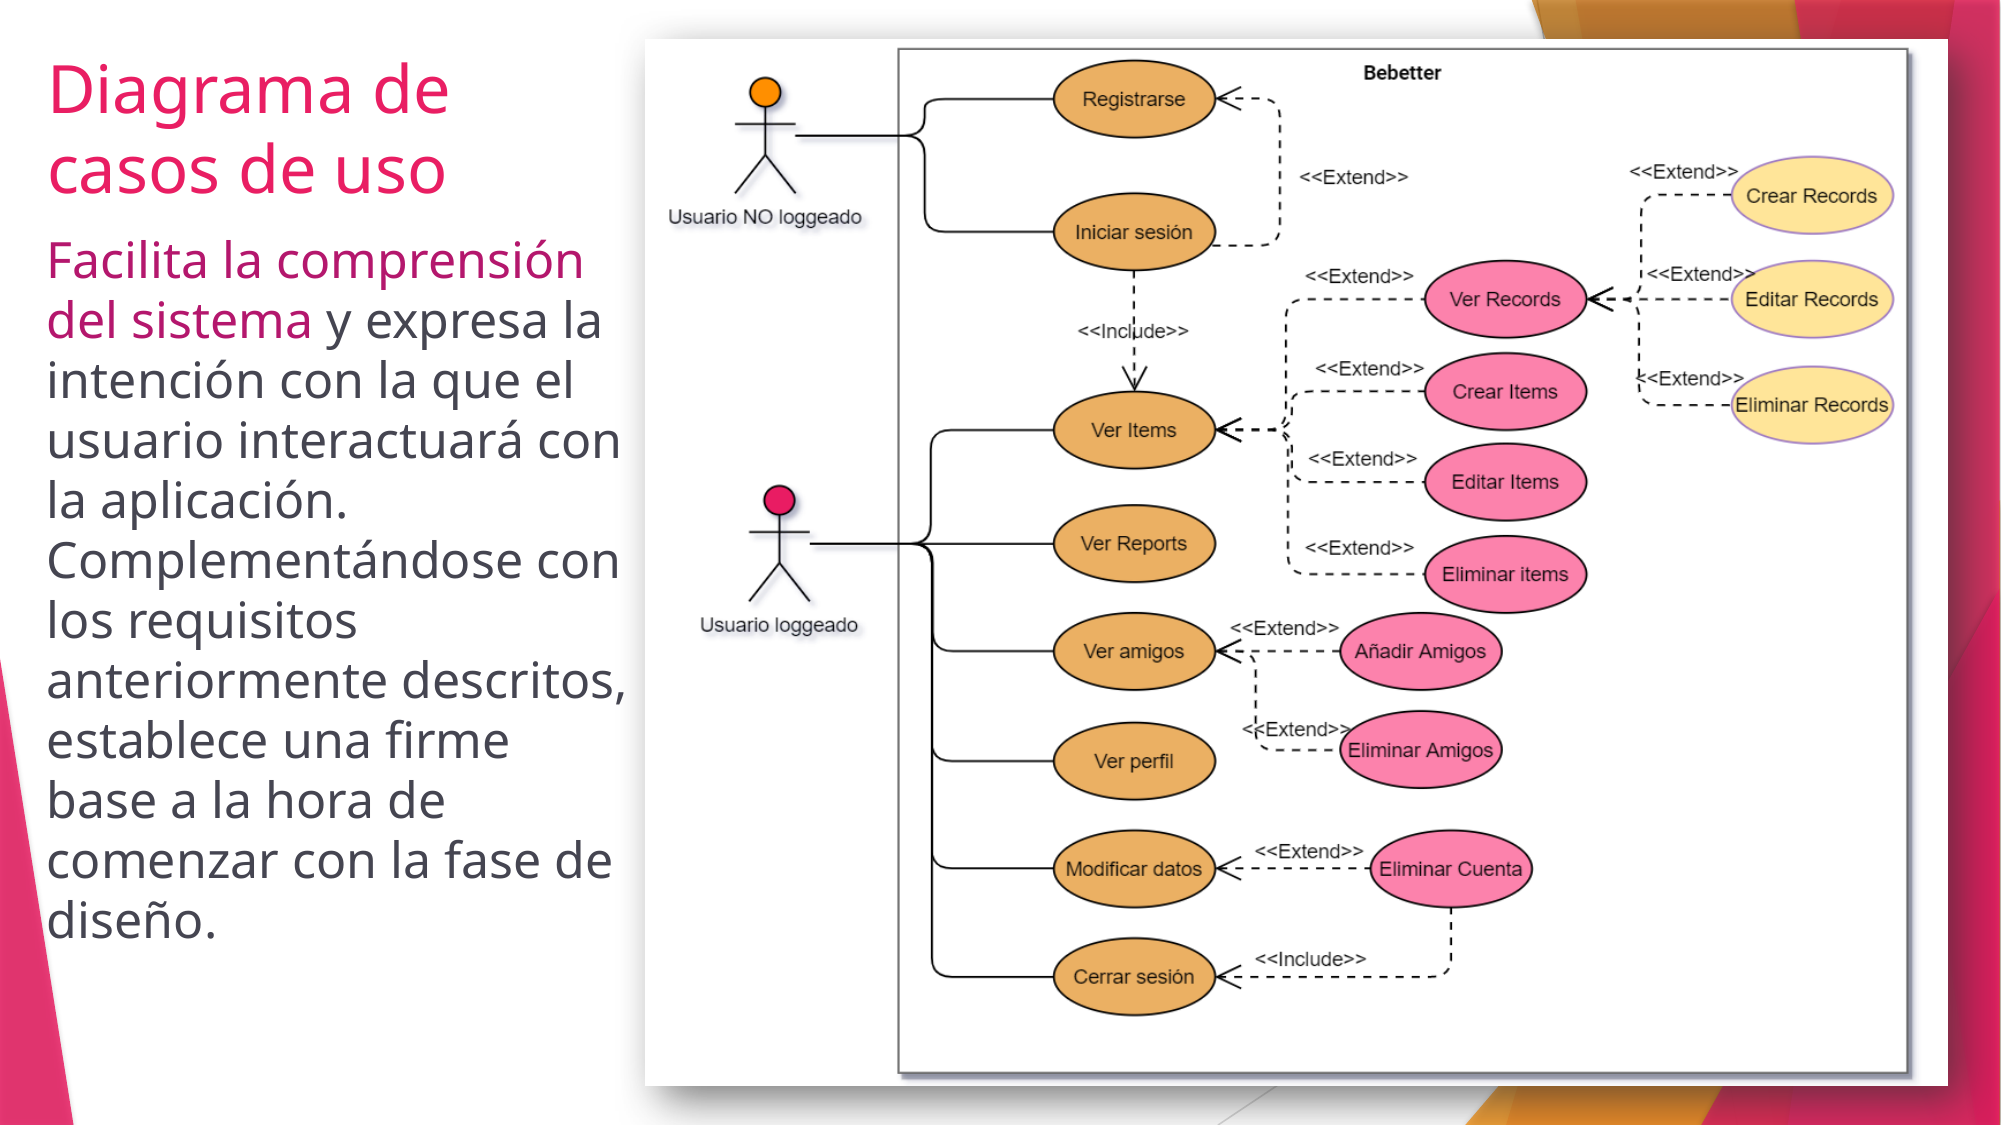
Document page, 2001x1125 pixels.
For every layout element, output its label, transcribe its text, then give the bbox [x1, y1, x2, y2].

text_box Facilita la comprensión del sistema y expresa la intención con la que el usuario interactuará con la aplicación. Complementándose con los requisitos anteriormente descritos, establece una firme base a la hora de comenzar con la fase de diseño. [32, 221, 640, 957]
title Diagrama de casos de uso [32, 39, 580, 221]
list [644, 39, 1948, 1086]
